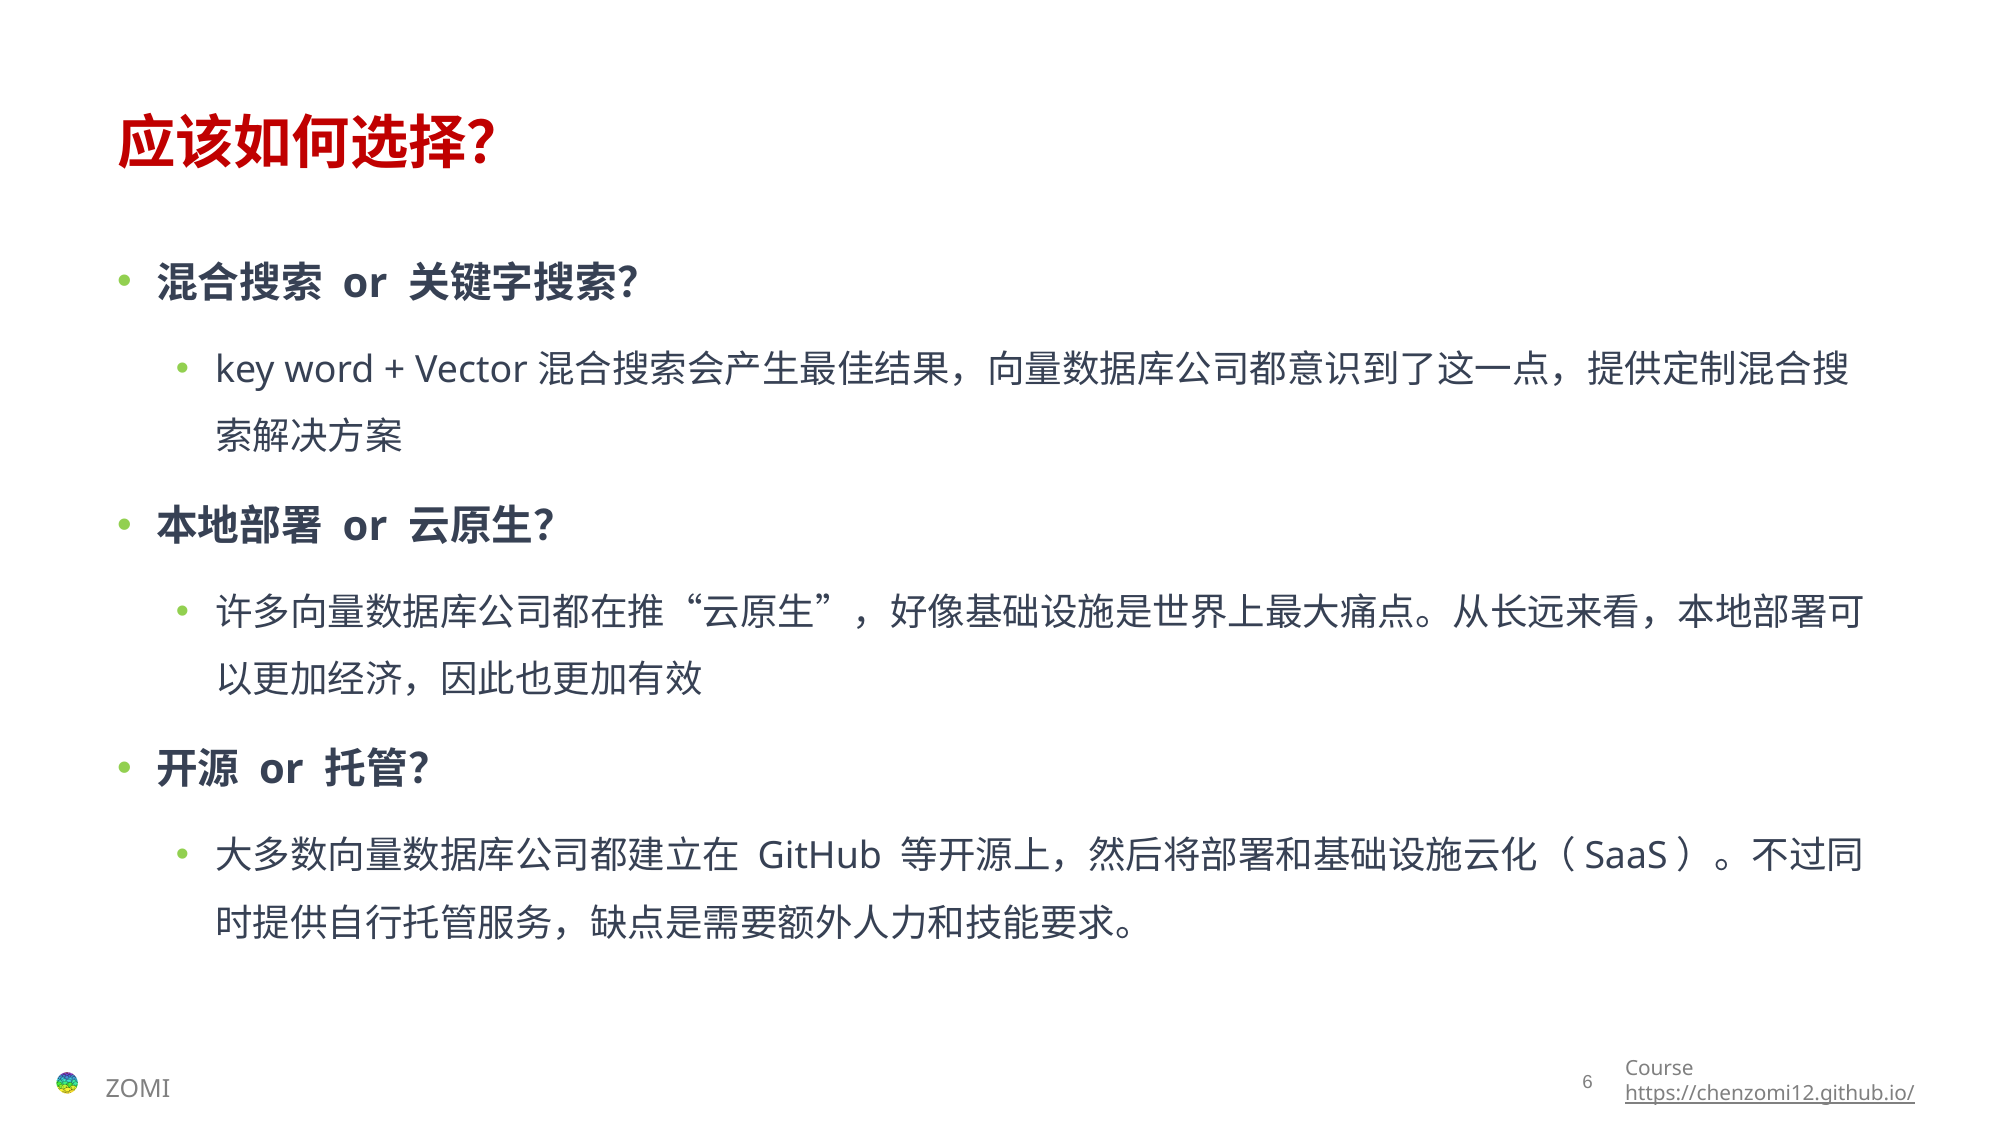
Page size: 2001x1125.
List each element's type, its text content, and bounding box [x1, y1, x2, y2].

title 应该如何选择？ [102, 91, 1901, 189]
list 混合搜索 or 关键字搜索？ key word + Vector混合搜索会产生最佳结果，向量数据库公司都意识到了这一点，提供定制混合搜索解决方案 本地部署 or 云原生？ 许多向量数据库公司都在推“云原生”，好像基础设施是世界上最大痛点。从长远来看，本地部署可以更加经济，因此也更加有效 开源 or 托管？ 大多数向量数据库公司都建立在 GitHub 等开源上，然后将部署和基础设施云化（SaaS）。不过同时提供自行托管服务，缺点是需要额外人力和技能要求。 [102, 223, 1901, 1043]
picture [57, 1073, 77, 1093]
